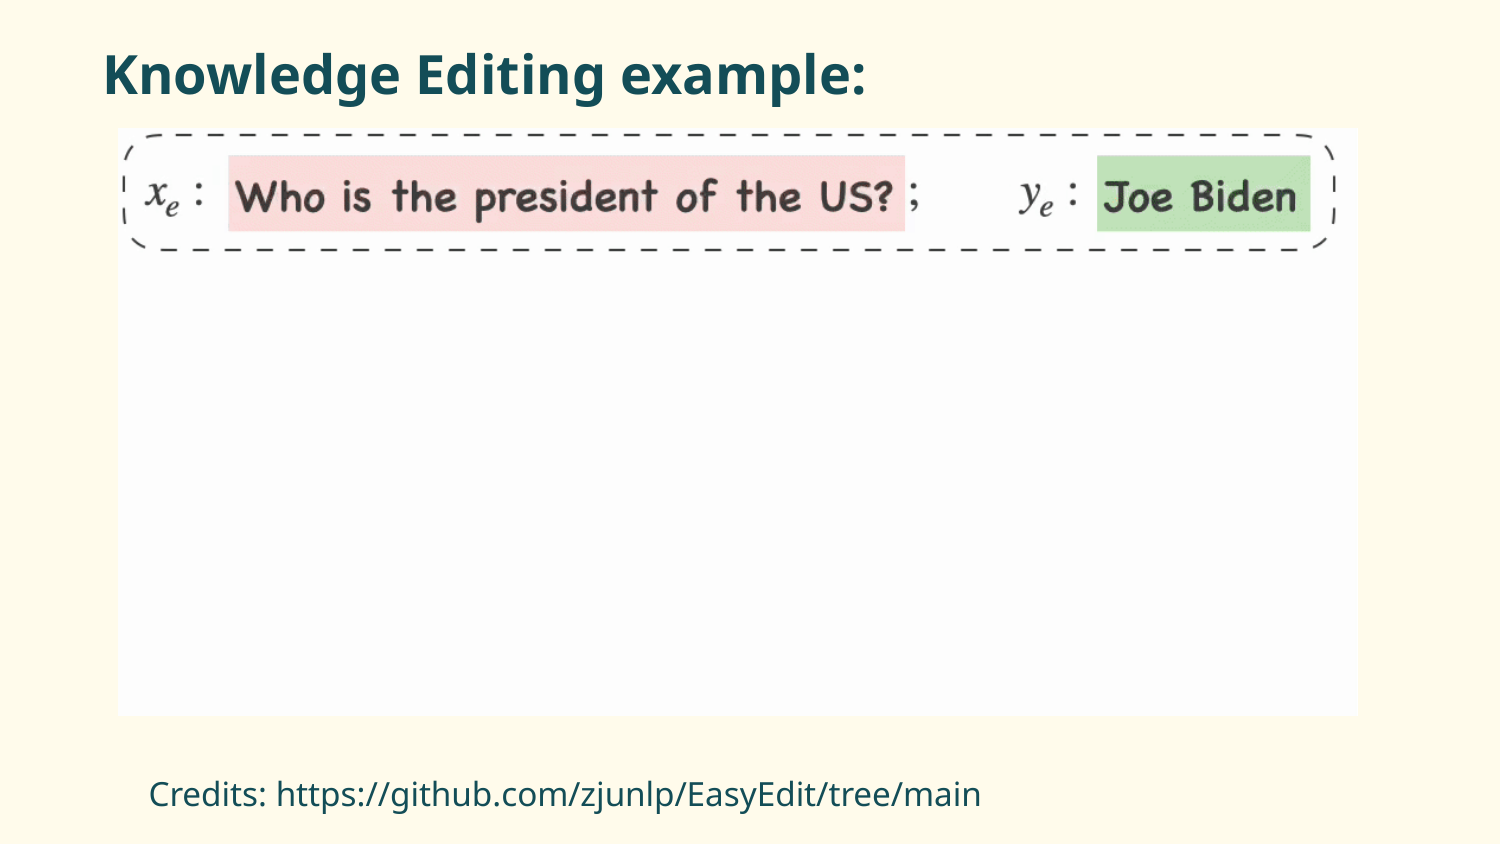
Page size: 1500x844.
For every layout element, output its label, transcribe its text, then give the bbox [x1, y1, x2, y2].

text_box Credits: https://github.com/zjunlp/EasyEdit/tree/main [133, 758, 1343, 829]
picture [118, 127, 1358, 716]
title Knowledge Editing example: [86, 0, 1413, 159]
